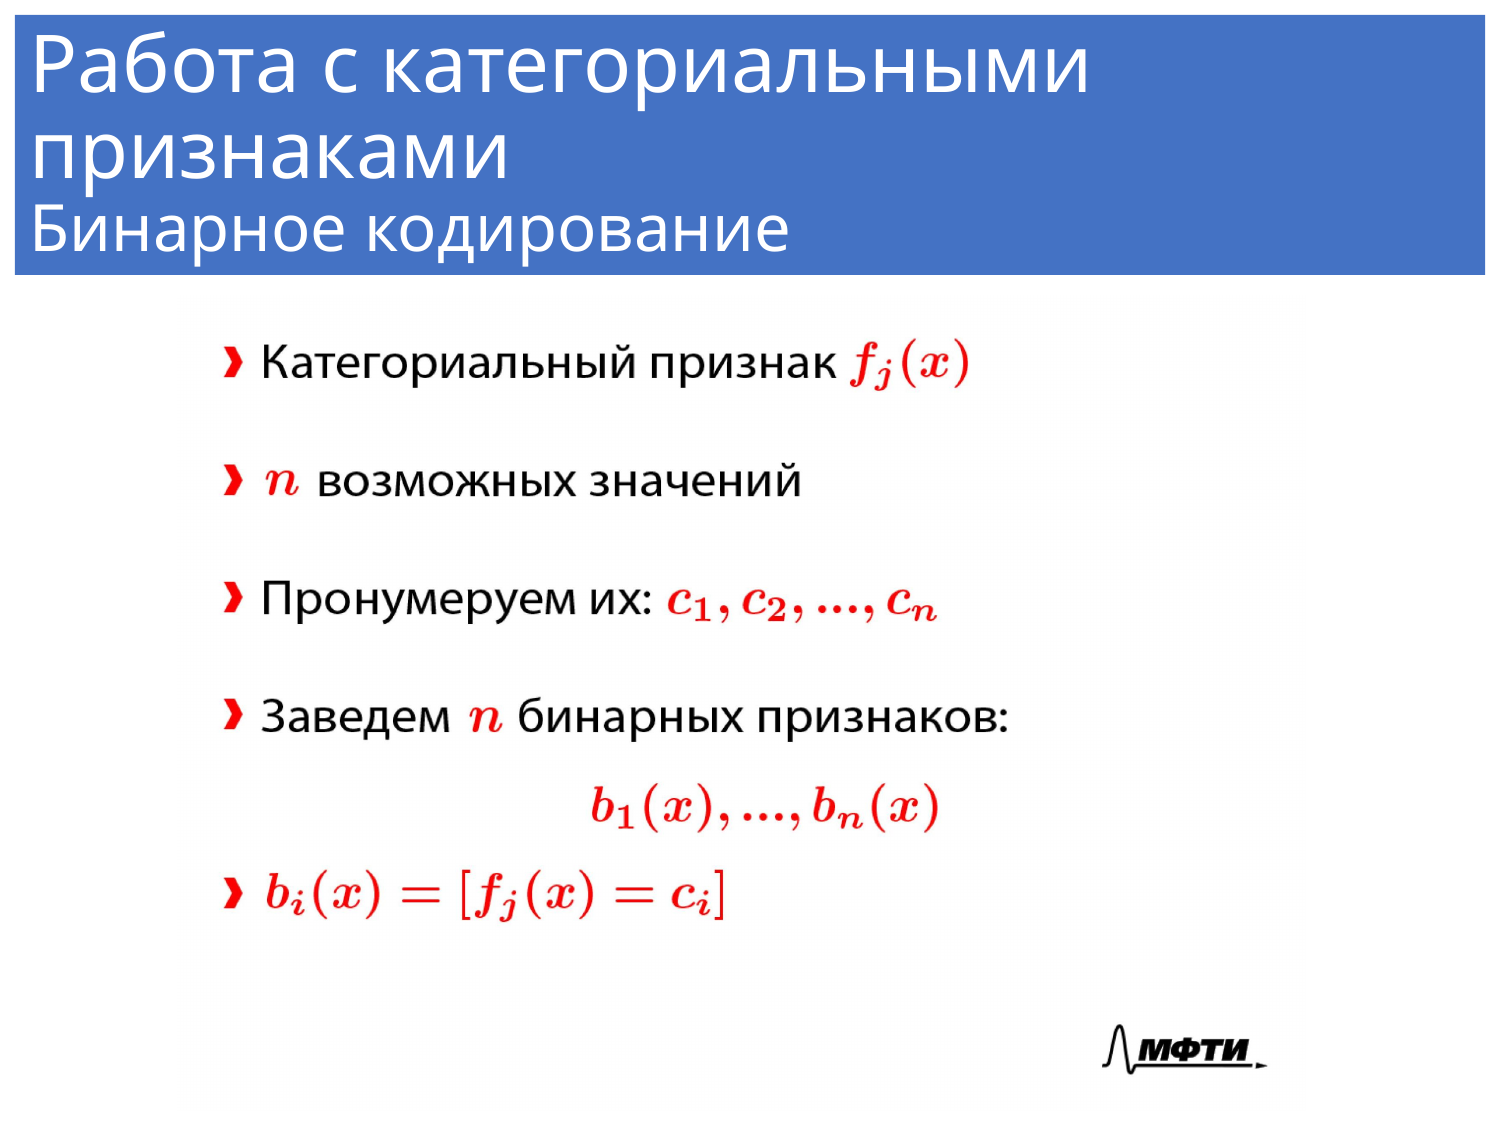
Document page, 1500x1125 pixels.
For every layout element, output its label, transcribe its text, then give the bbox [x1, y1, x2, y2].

title Работа с категориальными признаками Бинарное кодирование [14, 14, 1486, 275]
picture [177, 295, 1306, 1111]
